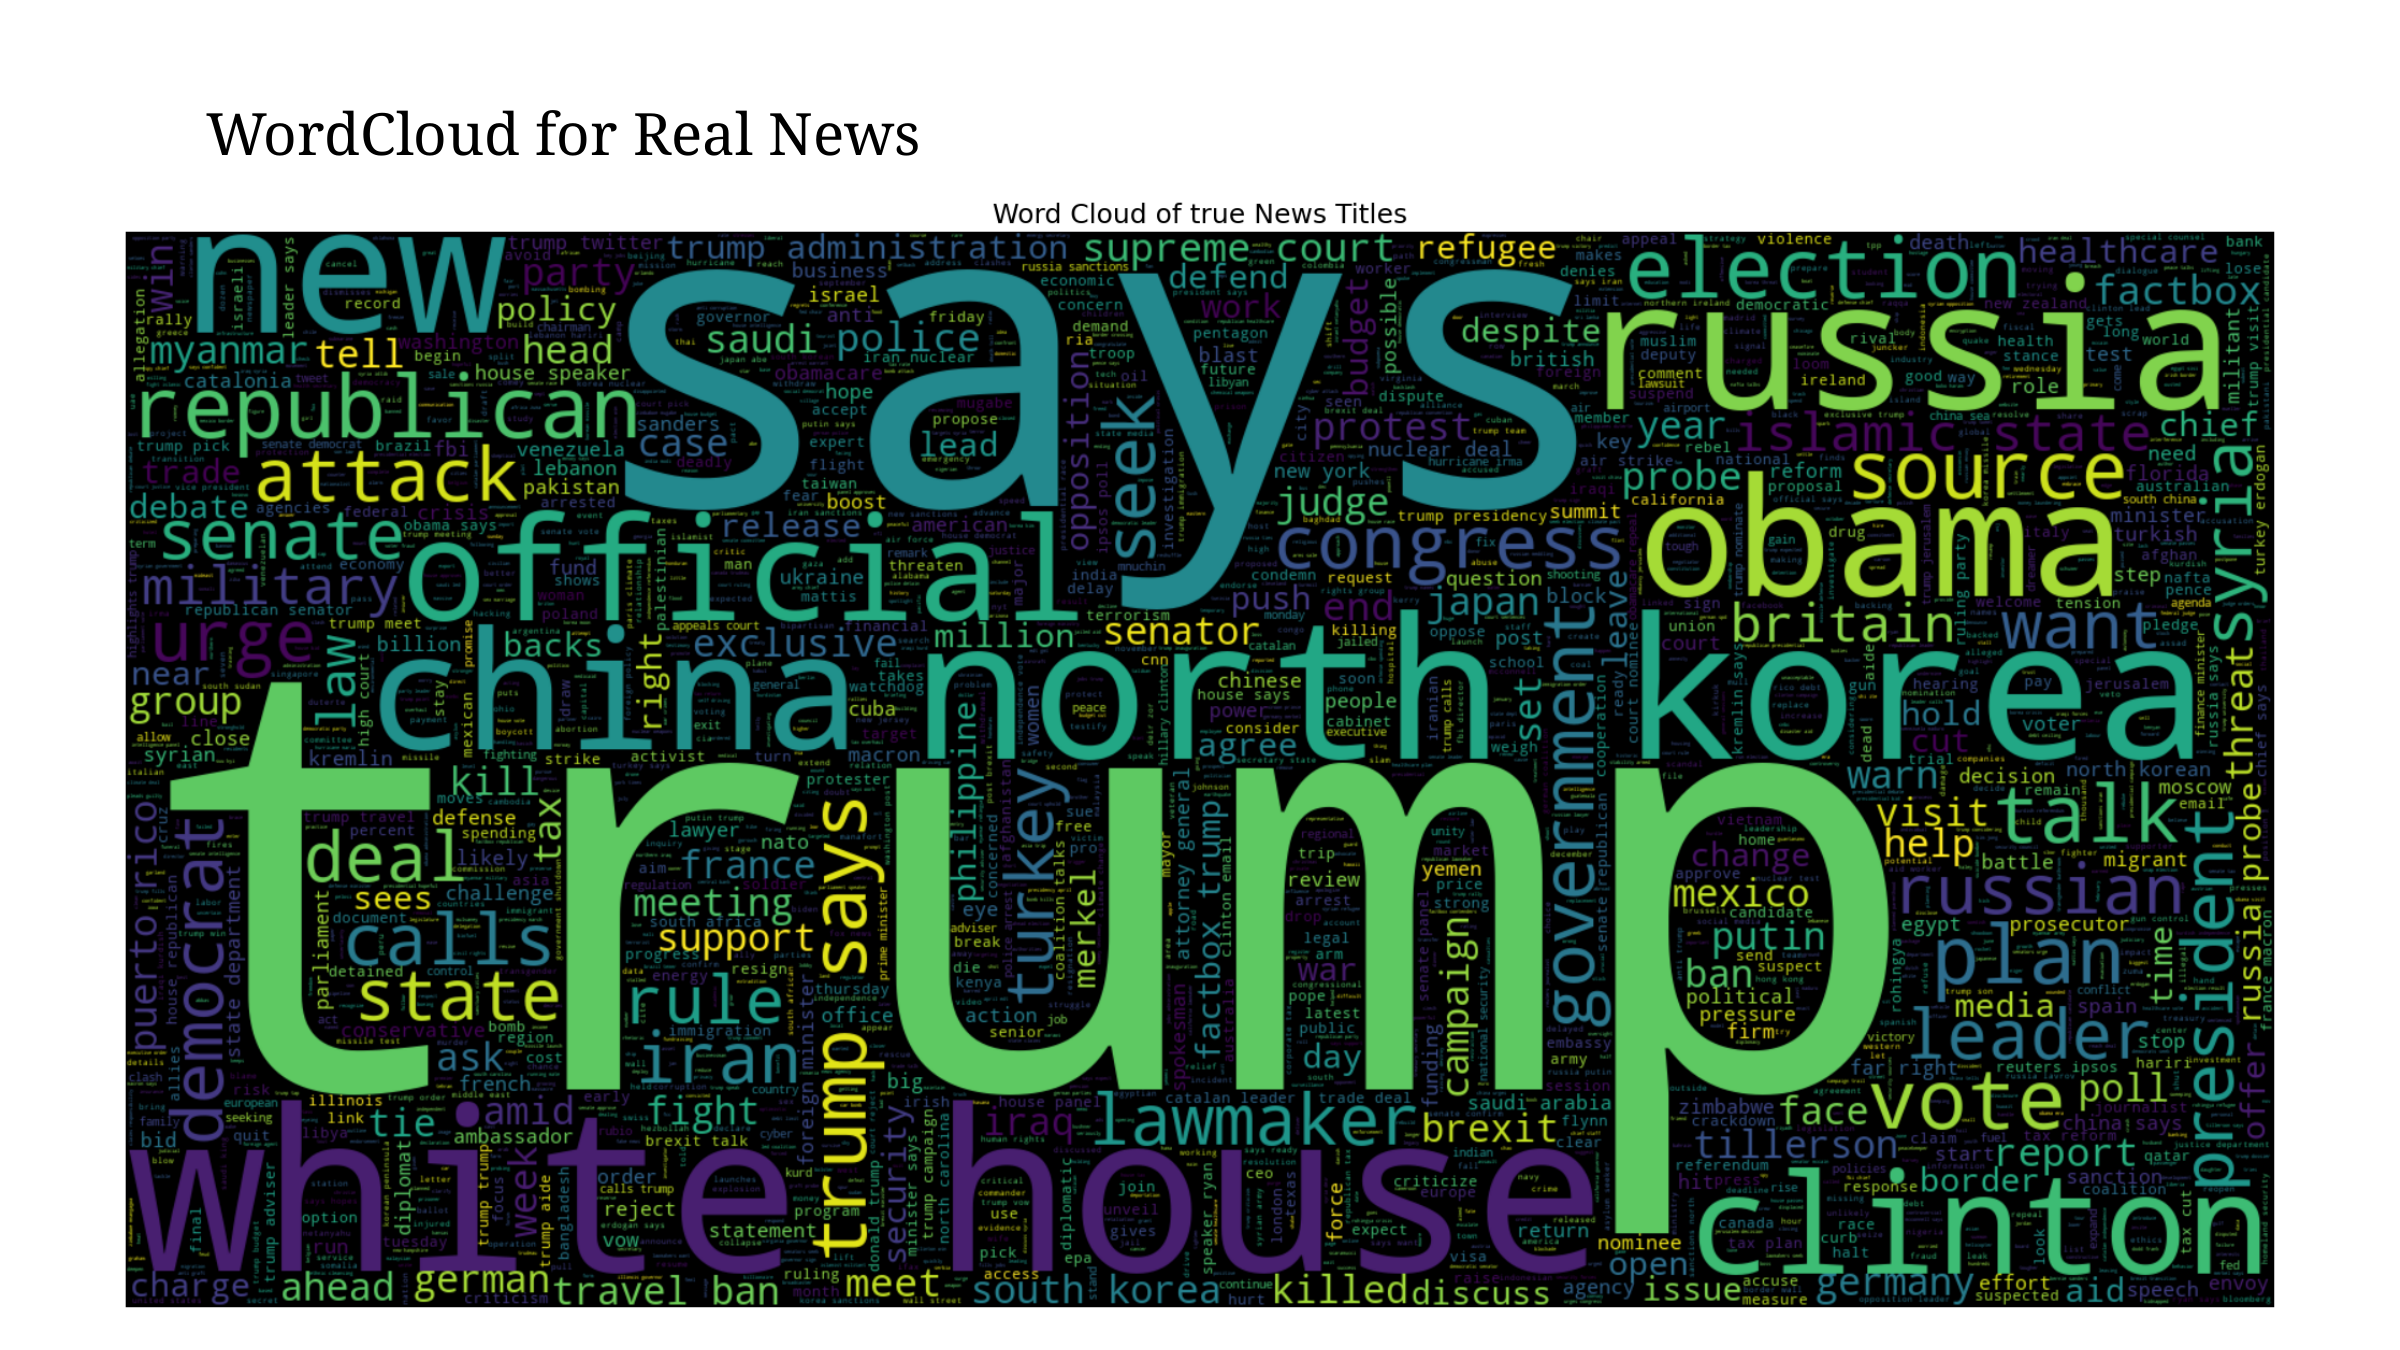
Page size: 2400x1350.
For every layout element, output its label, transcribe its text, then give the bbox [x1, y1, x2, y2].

text_box WordCloud for Real News [175, 89, 1376, 175]
picture [115, 192, 2285, 1318]
